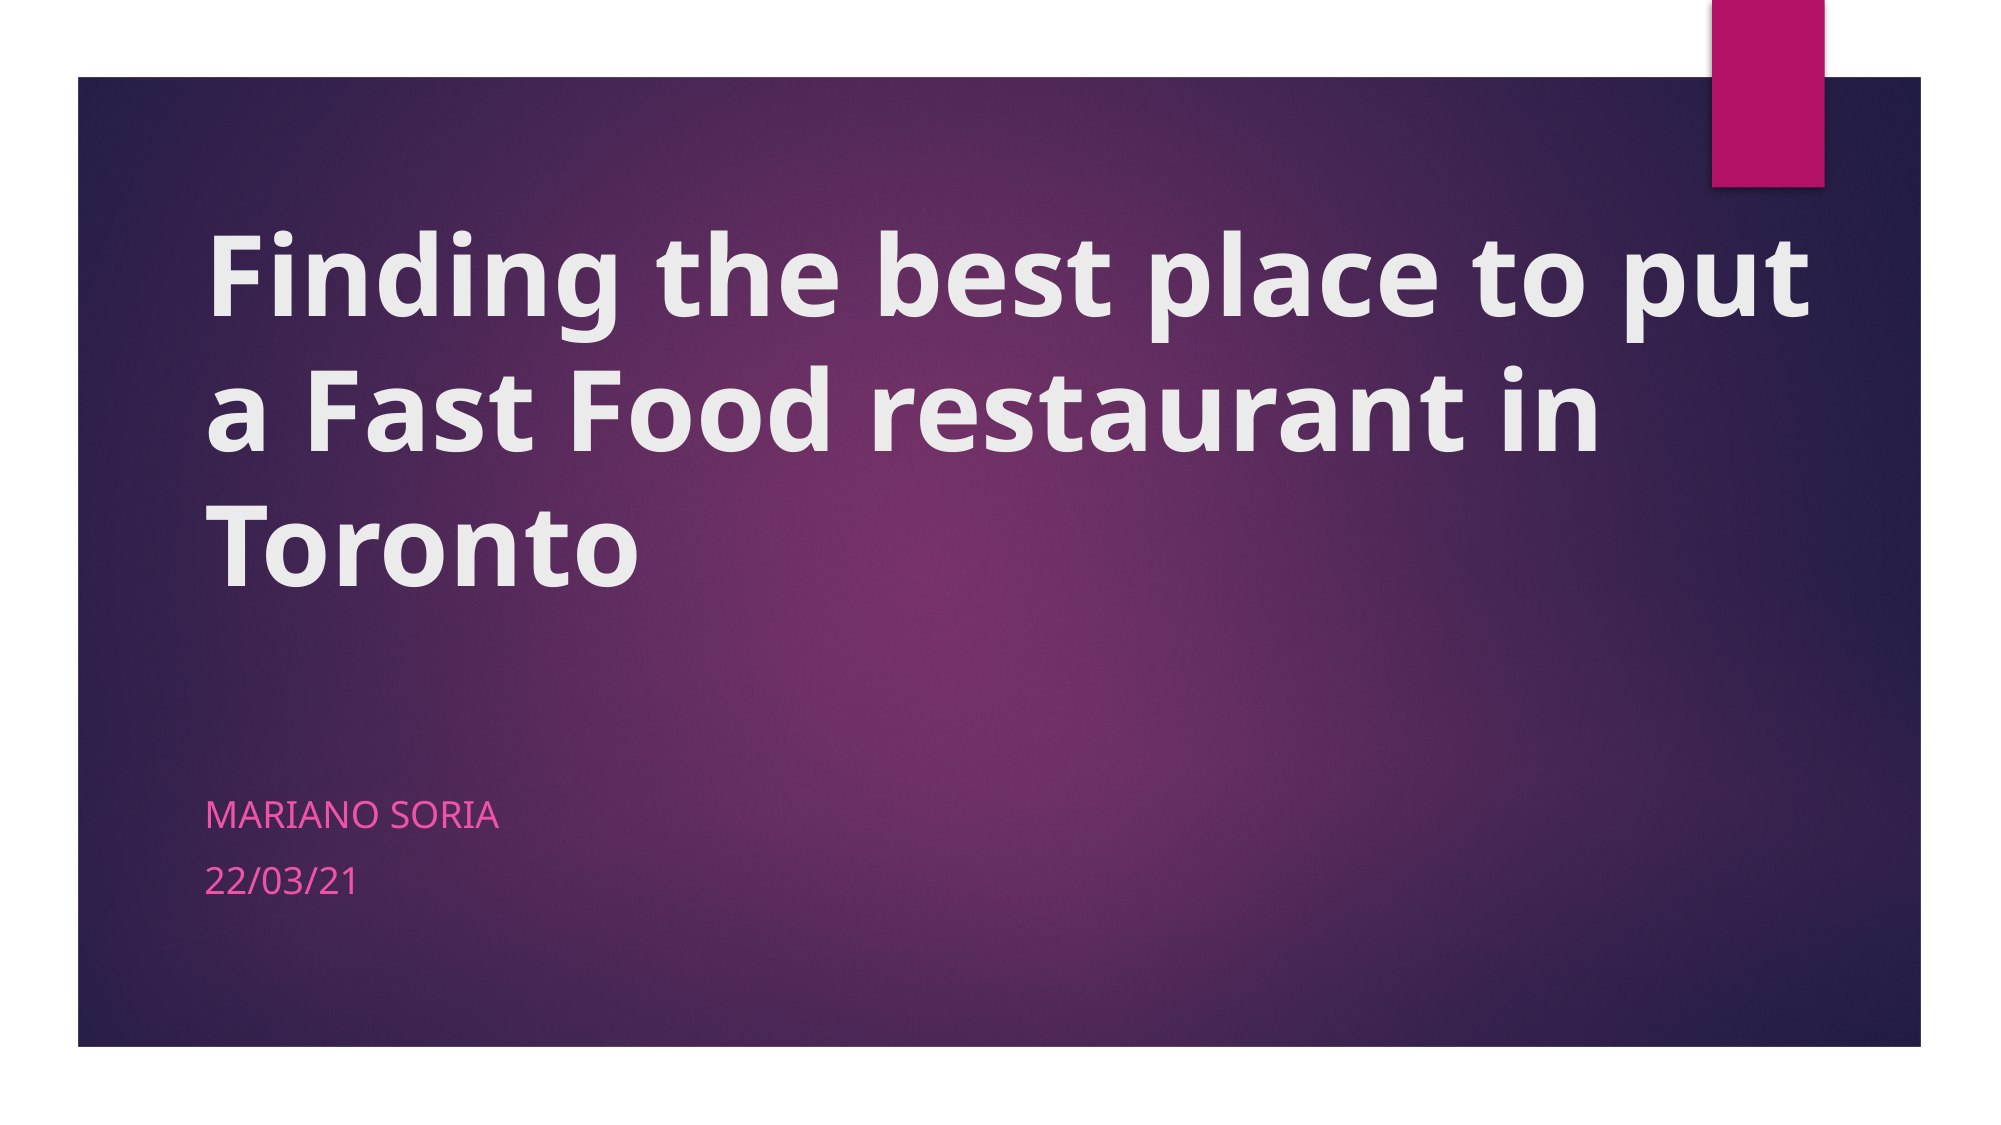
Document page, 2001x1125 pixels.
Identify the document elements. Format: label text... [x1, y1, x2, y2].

title Finding the best place to put a Fast Food restaurant in Toronto [189, 176, 1877, 617]
subtitle MARIANO SORIA 22/03/21 [189, 783, 1638, 925]
